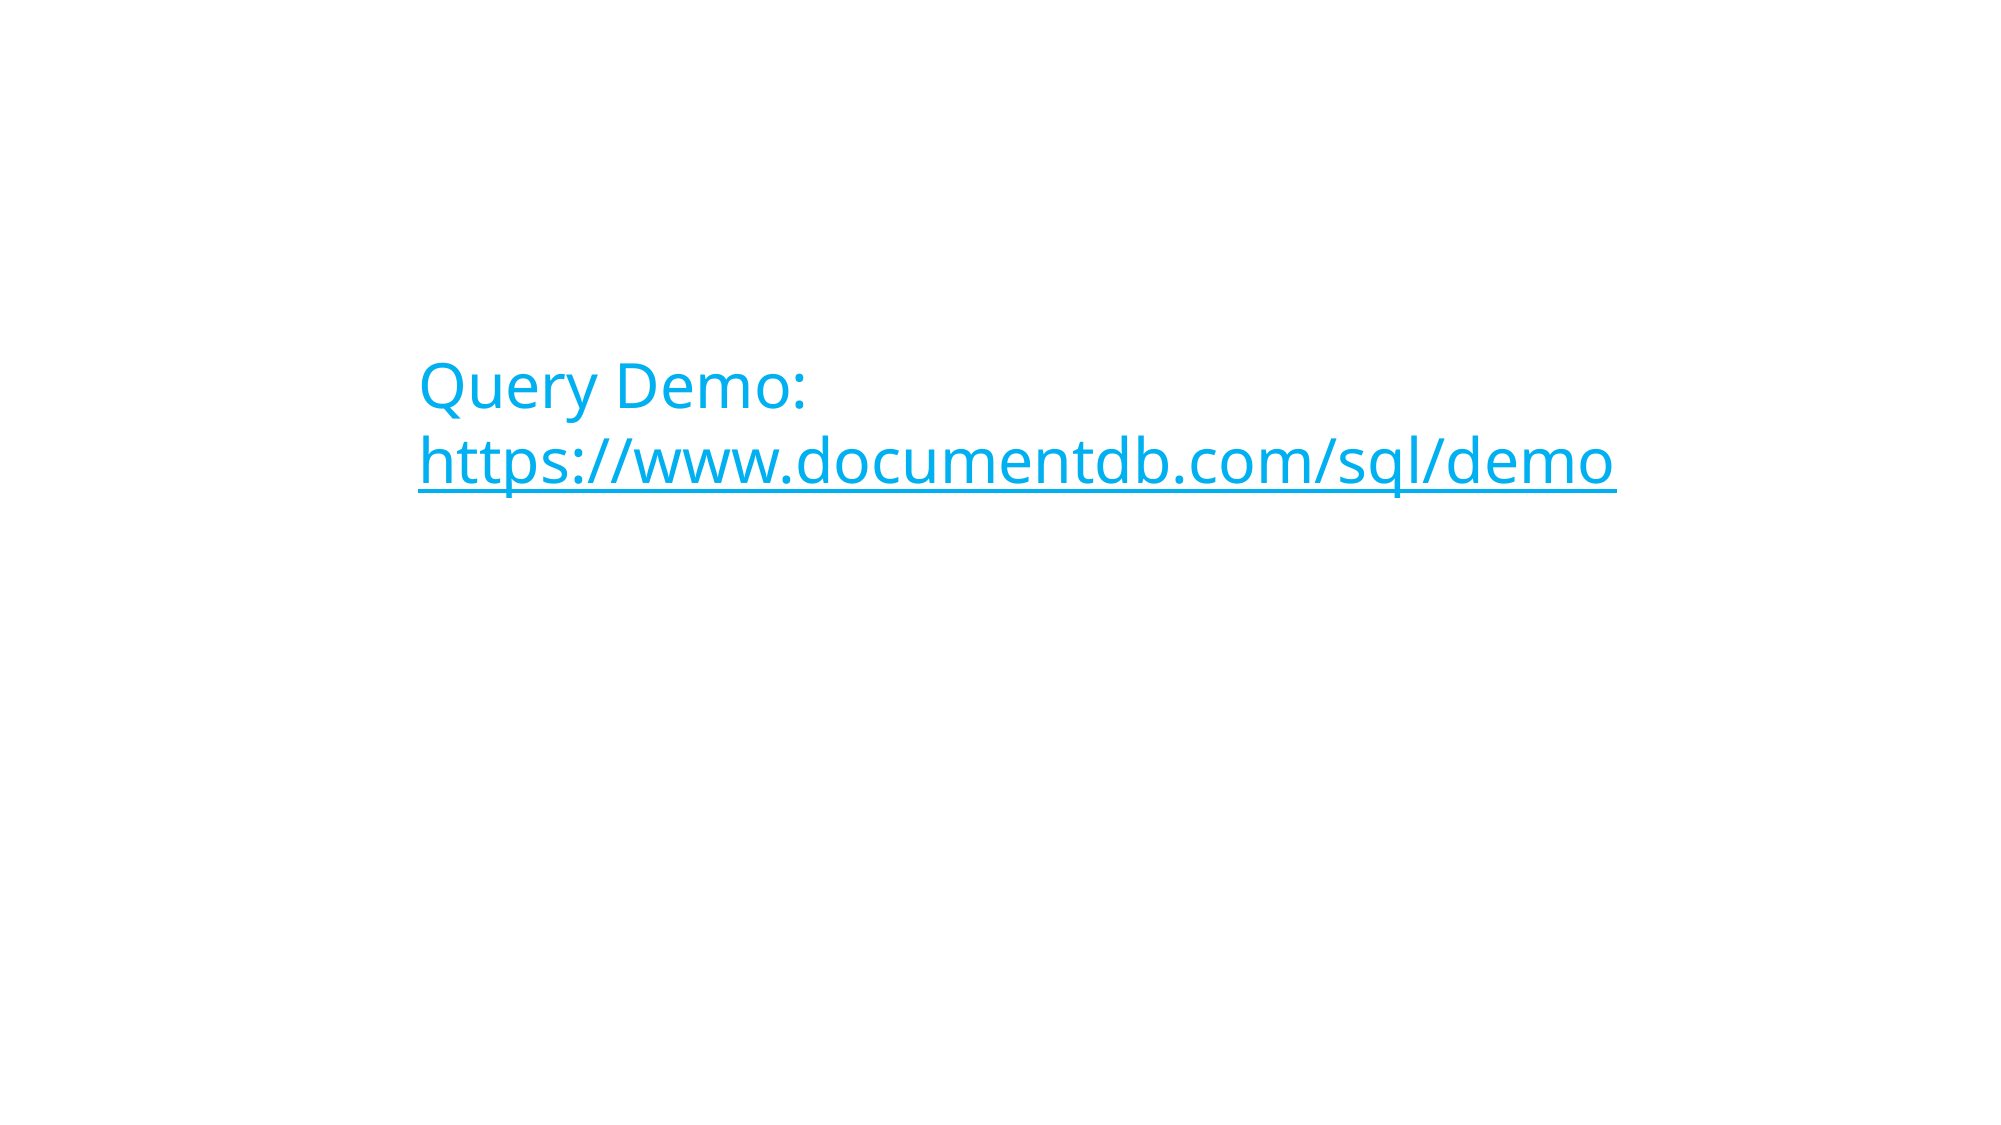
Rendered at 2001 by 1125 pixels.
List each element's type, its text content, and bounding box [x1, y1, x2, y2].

text_box Query Demo: https://www.documentdb.com/sql/demo [403, 338, 1962, 504]
